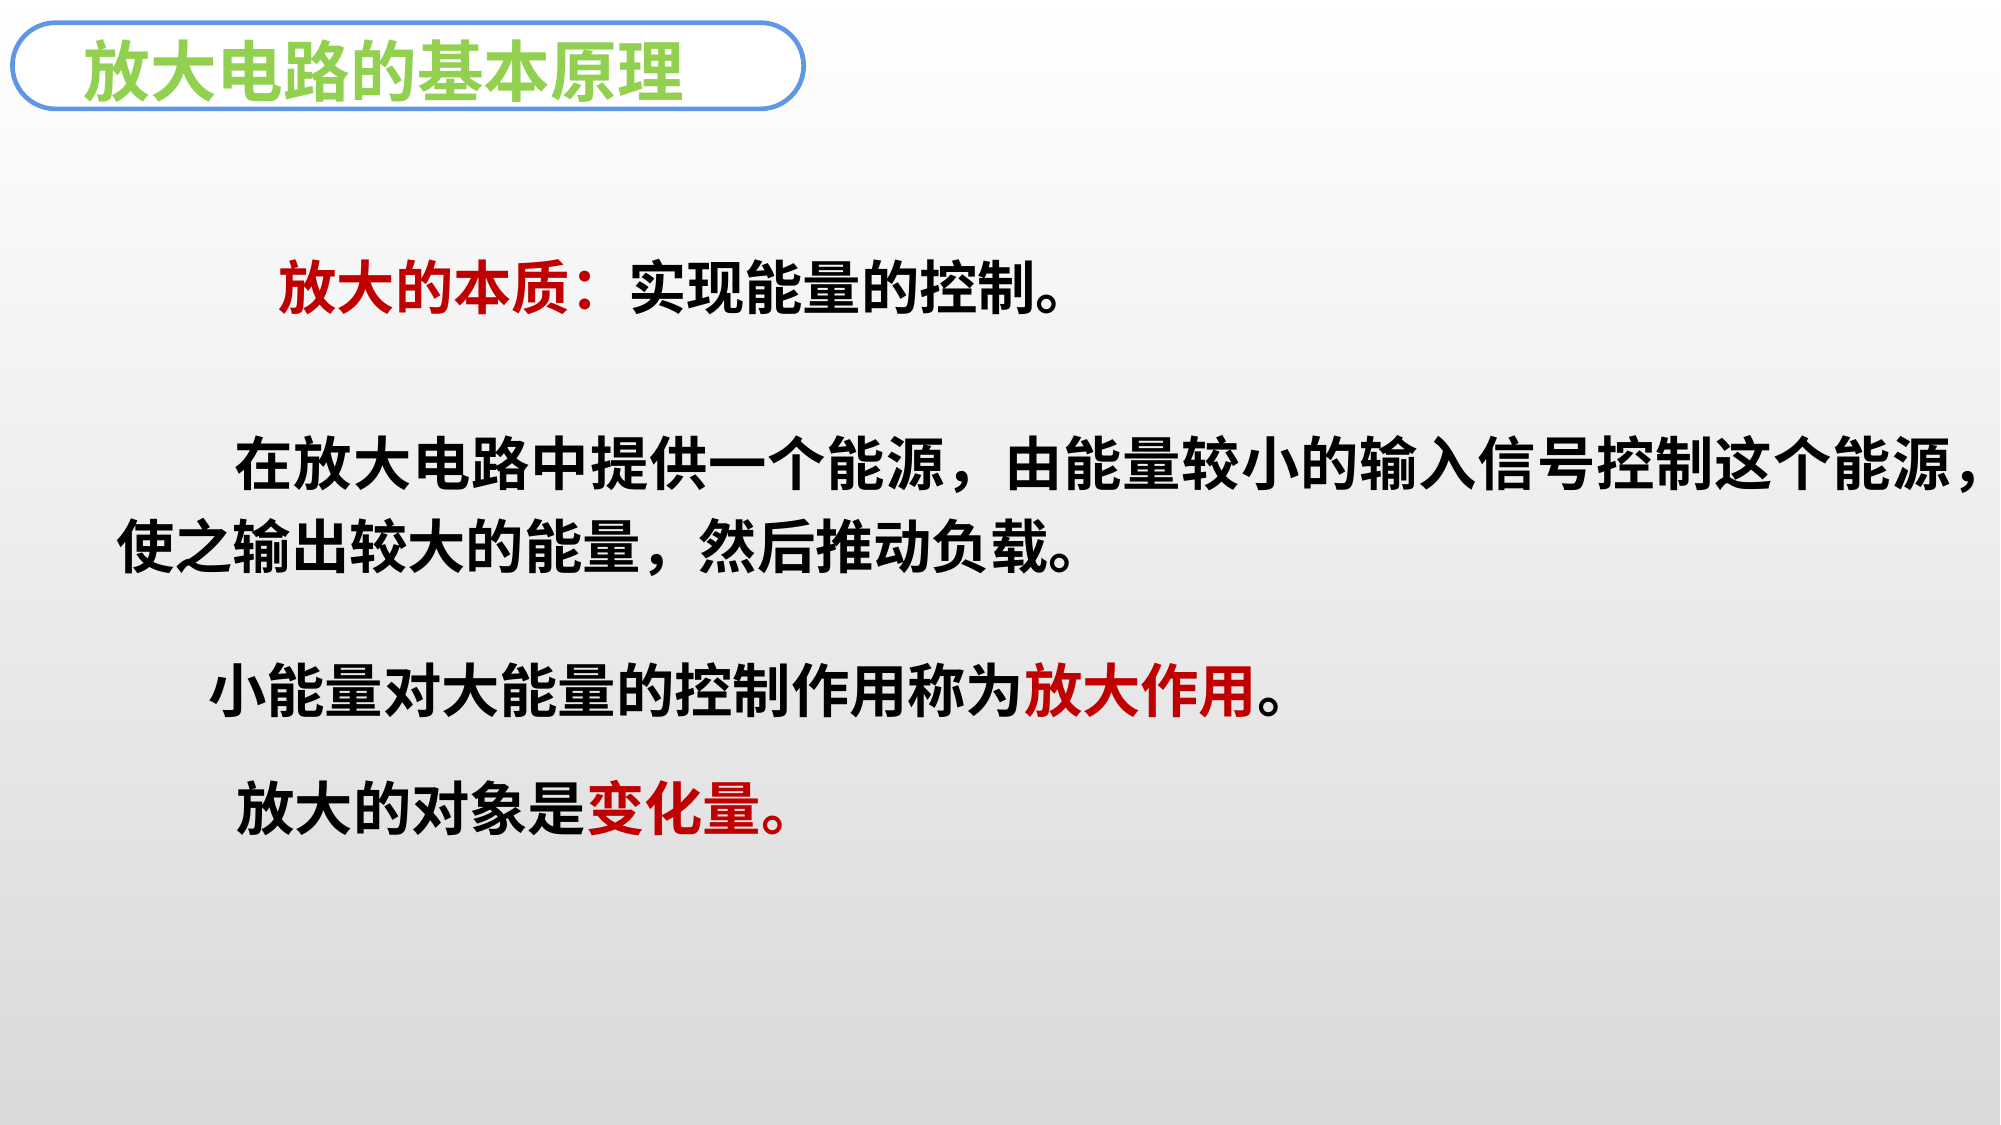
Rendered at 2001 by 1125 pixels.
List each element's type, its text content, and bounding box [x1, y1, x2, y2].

text_box 在放大电路中提供一个能源，由能量较小的输入信号控制这个能源，使之输出较大的能量，然后推动负载。 [101, 405, 1966, 589]
text_box 放大的对象是变化量。 [221, 764, 1197, 850]
text_box 放大的本质：实现能量的控制。 [147, 243, 1664, 329]
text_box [12, 22, 804, 119]
text_box 小能量对大能量的控制作用称为放大作用。 [193, 646, 1806, 732]
